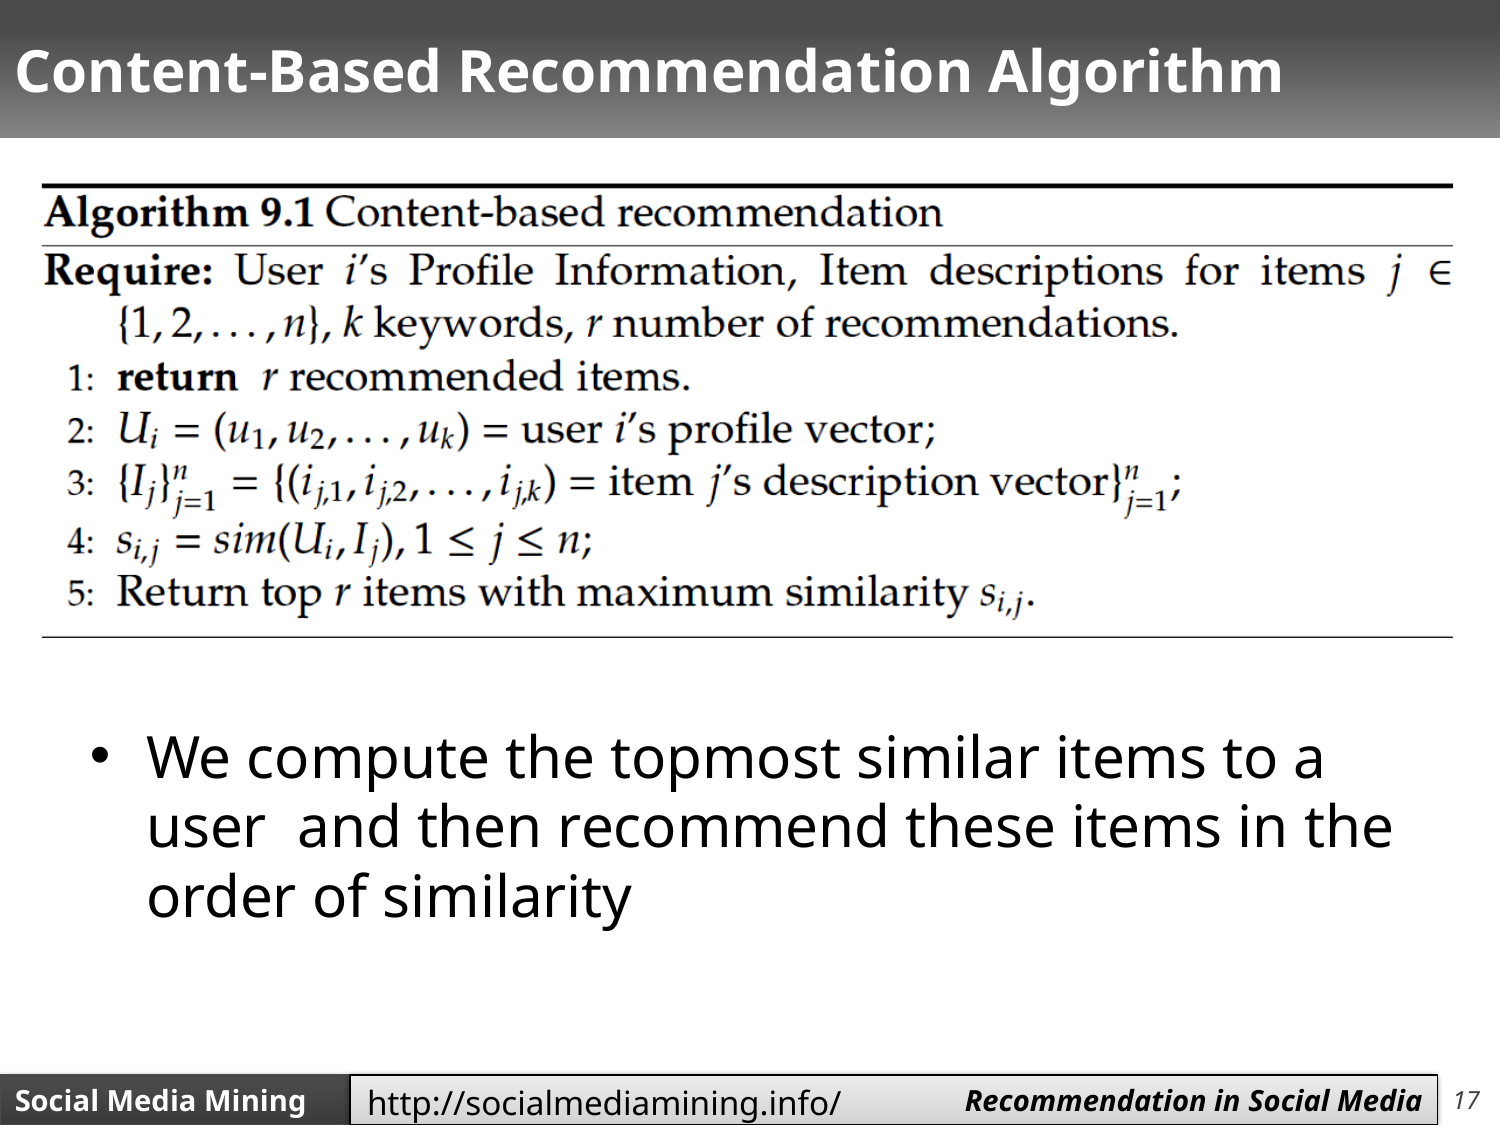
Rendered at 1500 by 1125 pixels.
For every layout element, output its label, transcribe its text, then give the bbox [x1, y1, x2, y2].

title Content-Based Recommendation Algorithm [0, 0, 1500, 138]
picture [37, 174, 1472, 651]
